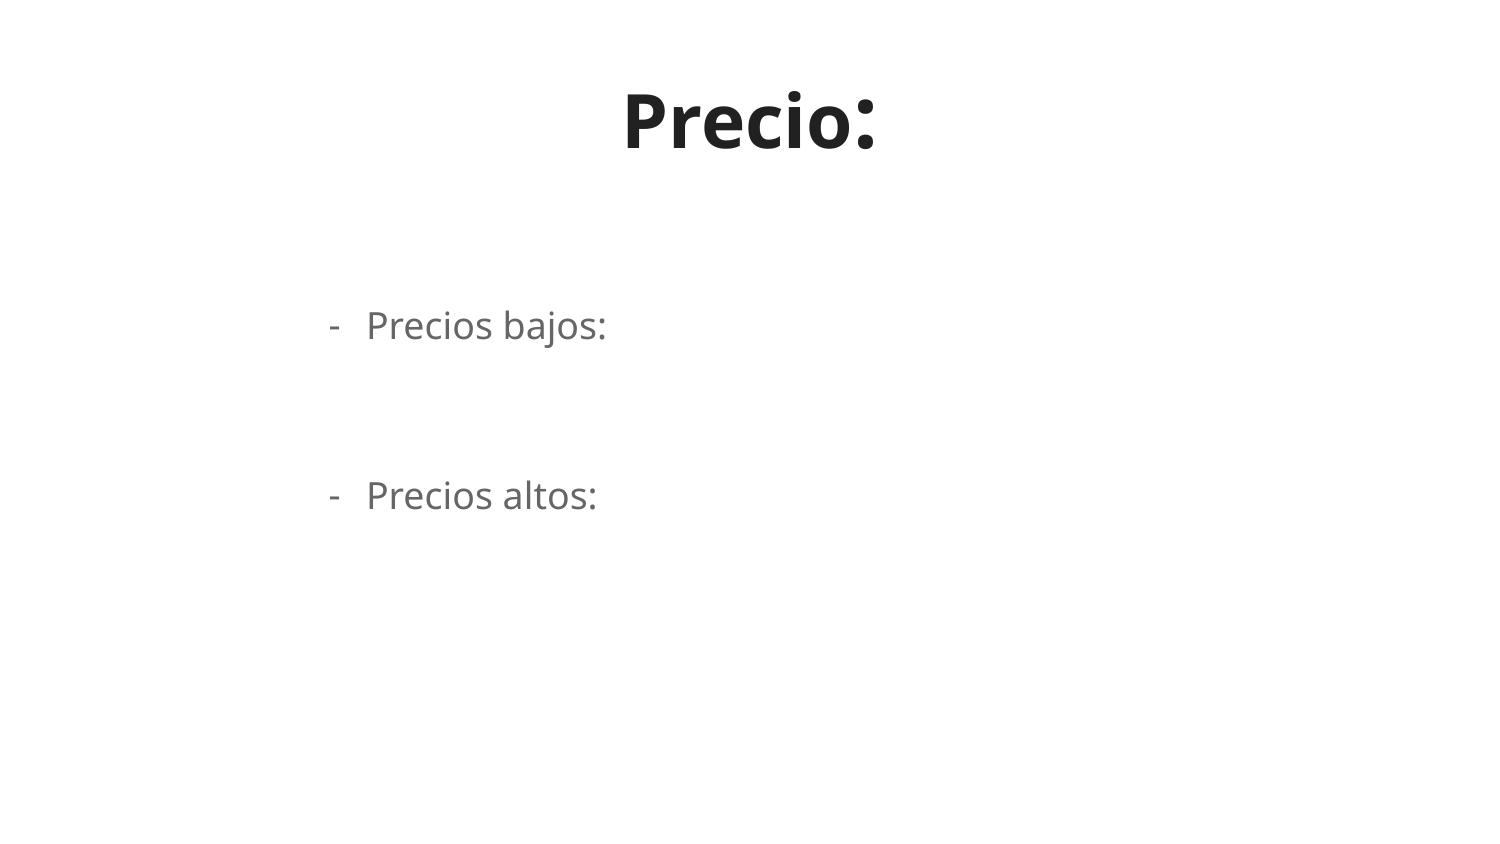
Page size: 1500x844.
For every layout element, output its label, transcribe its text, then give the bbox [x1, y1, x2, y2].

list Precios bajos: Precios altos: [51, 201, 1449, 750]
title Precio: [51, 48, 1449, 180]
